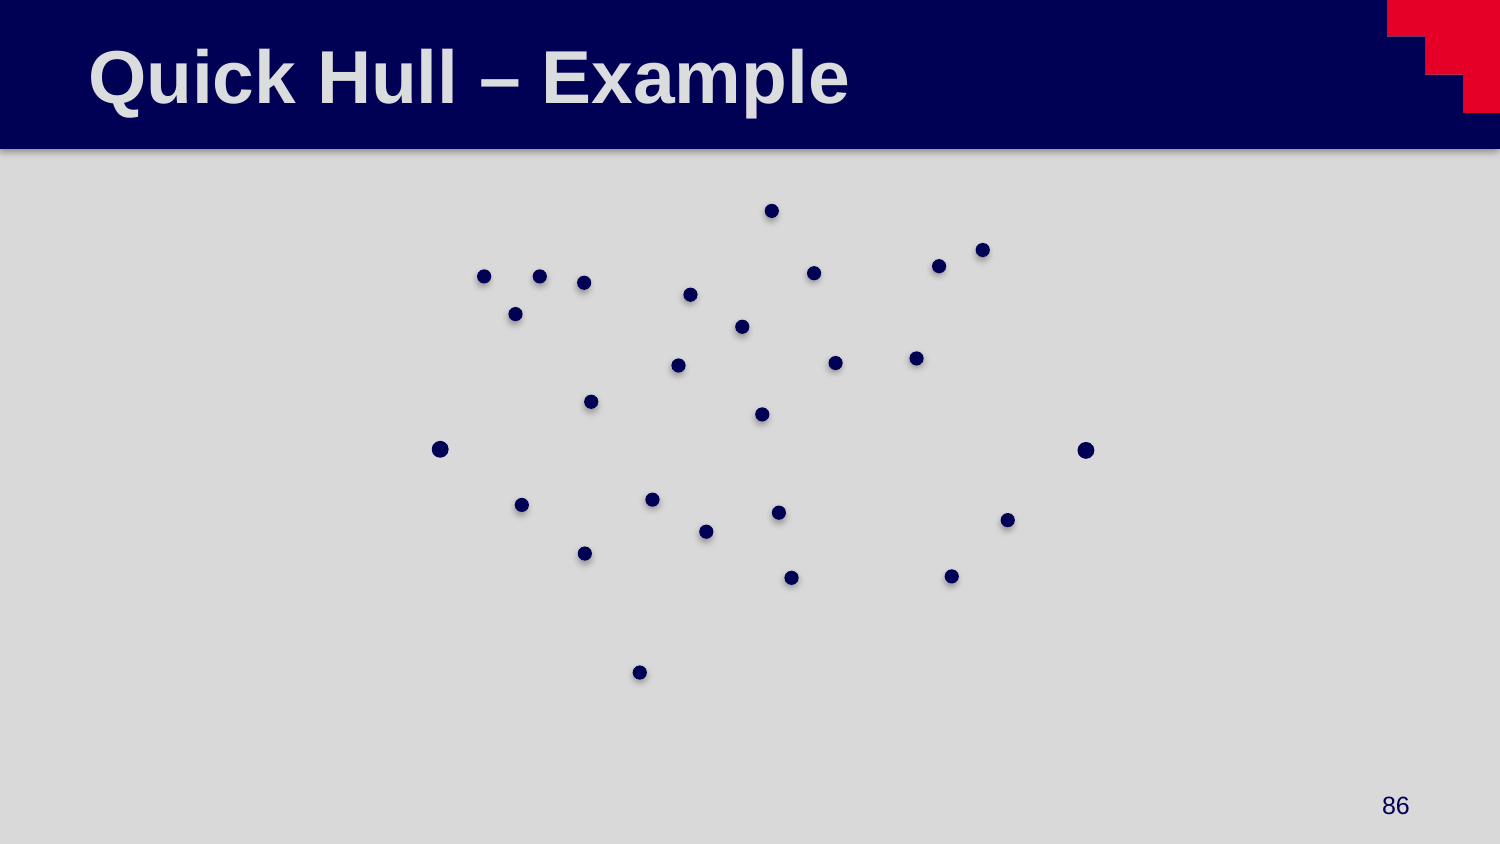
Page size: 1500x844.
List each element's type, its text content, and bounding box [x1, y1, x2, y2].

text_box [735, 319, 750, 334]
text_box [771, 505, 786, 520]
text_box [932, 259, 947, 274]
text_box [807, 266, 822, 281]
text_box [514, 497, 529, 512]
text_box [577, 546, 592, 561]
text_box [683, 287, 698, 302]
picture [1387, 0, 1500, 113]
title Quick Hull – Example [0, 0, 1356, 150]
text_box [909, 351, 924, 366]
slide_number 86 [1074, 782, 1425, 827]
text_box [645, 492, 660, 507]
text_box [584, 394, 599, 409]
text_box [755, 407, 770, 422]
text_box [532, 269, 547, 284]
text_box [1000, 513, 1015, 528]
text_box [764, 203, 779, 219]
text_box [632, 665, 647, 680]
text_box [699, 524, 714, 539]
text_box [1077, 442, 1095, 459]
text_box [477, 269, 492, 284]
text_box [508, 306, 523, 322]
text_box [671, 358, 686, 373]
text_box [784, 570, 799, 585]
text_box [944, 569, 959, 584]
text_box [431, 440, 449, 458]
text_box [828, 355, 843, 371]
text_box [577, 275, 592, 290]
text_box [975, 242, 990, 258]
